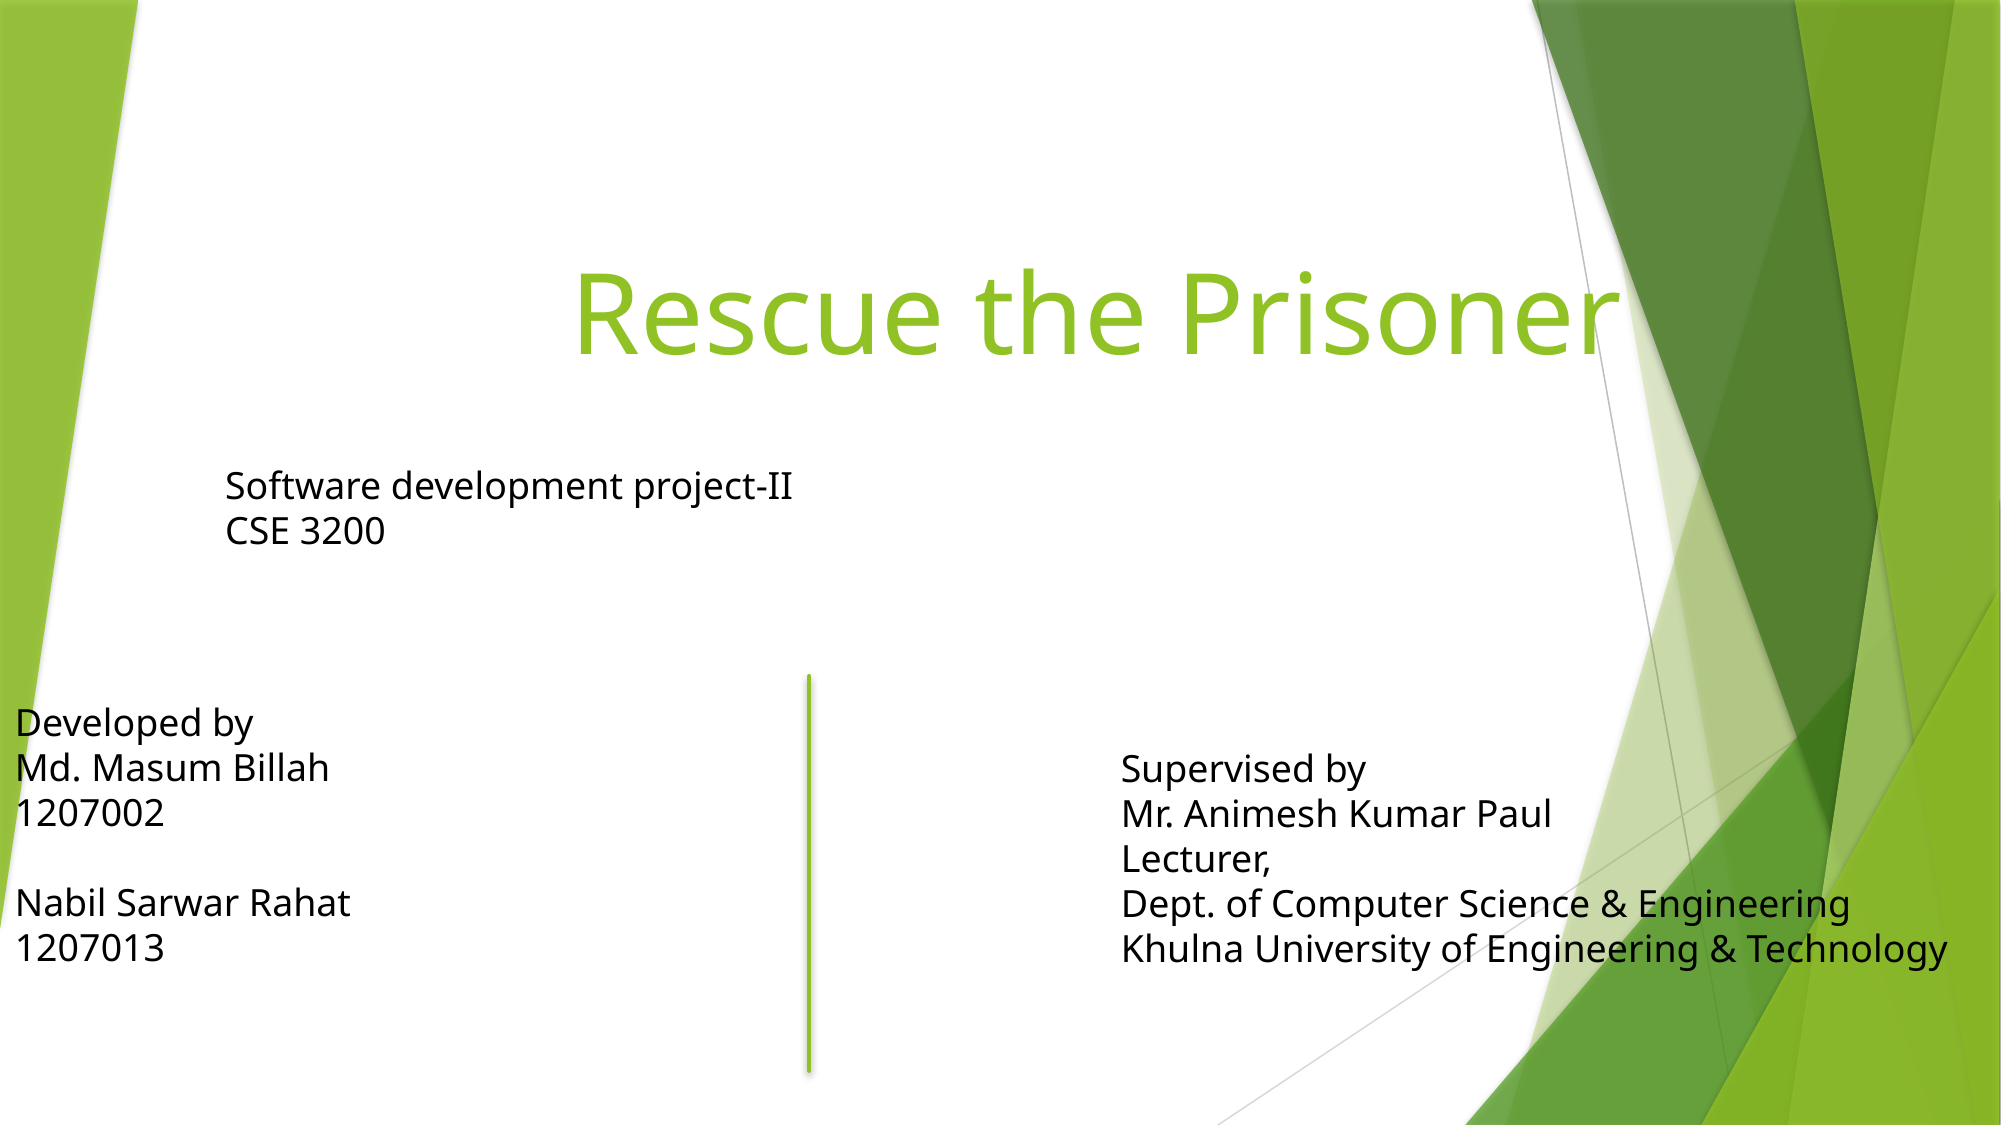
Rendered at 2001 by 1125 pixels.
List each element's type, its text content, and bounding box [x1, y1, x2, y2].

text_box Software development project-II CSE 3200 [210, 454, 1409, 560]
text_box Supervised by Mr. Animesh Kumar Paul Lecturer, Dept. of Computer Science & Engineering Khulna University of Engineering & Technology [1105, 737, 2000, 1023]
title Rescue the Prisoner [189, 107, 1638, 386]
text_box Developed by Md. Masum Billah 1207002 Nabil Sarwar Rahat 1207013 [0, 692, 496, 1067]
